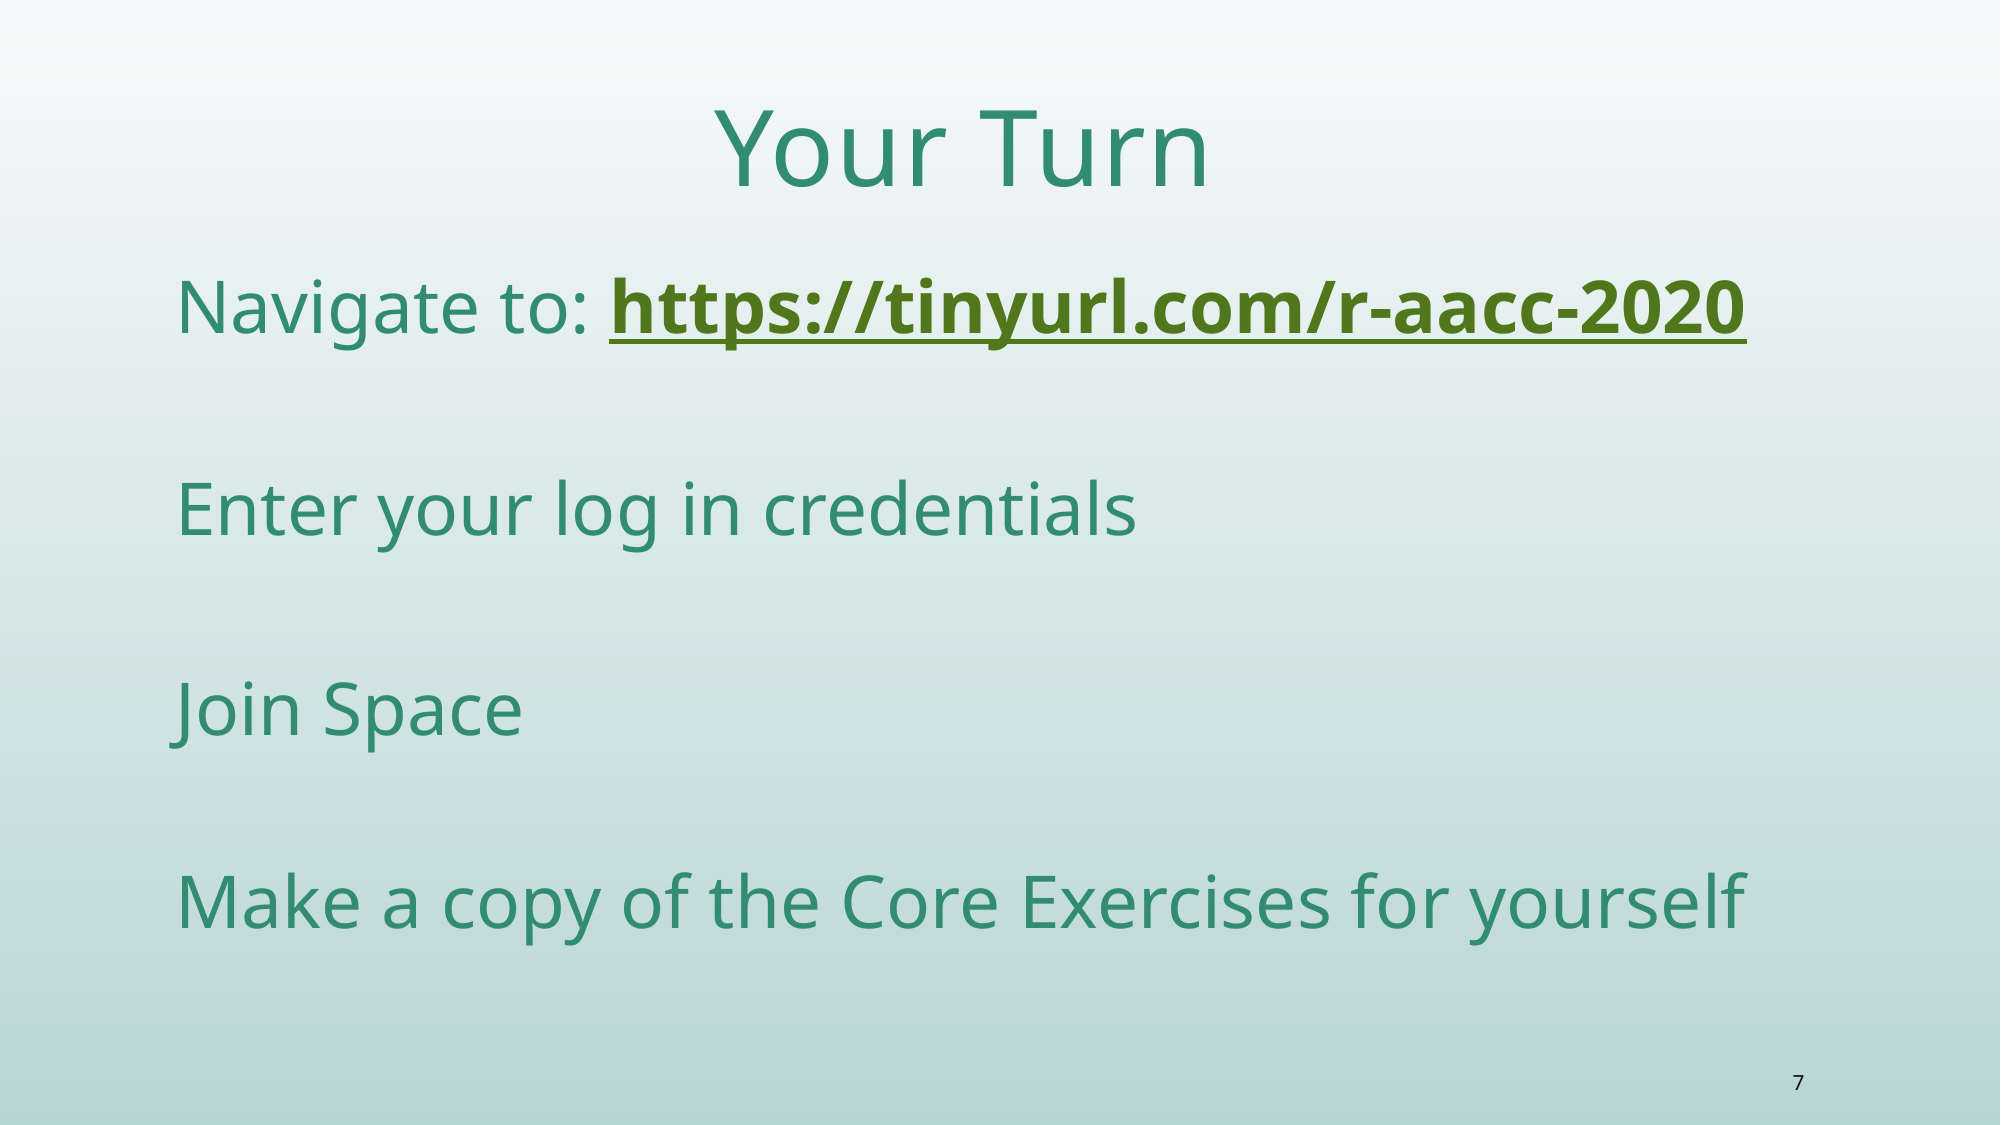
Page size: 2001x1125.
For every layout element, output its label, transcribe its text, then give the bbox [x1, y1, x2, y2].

title Your Turn [168, 96, 1763, 254]
list Navigate to: https://tinyurl.com/r-aacc-2020 Enter your log in credentials Join Space Make a copy of the Core Exercises for yourself [168, 254, 1763, 980]
slide_number 7 [1777, 1061, 1938, 1107]
